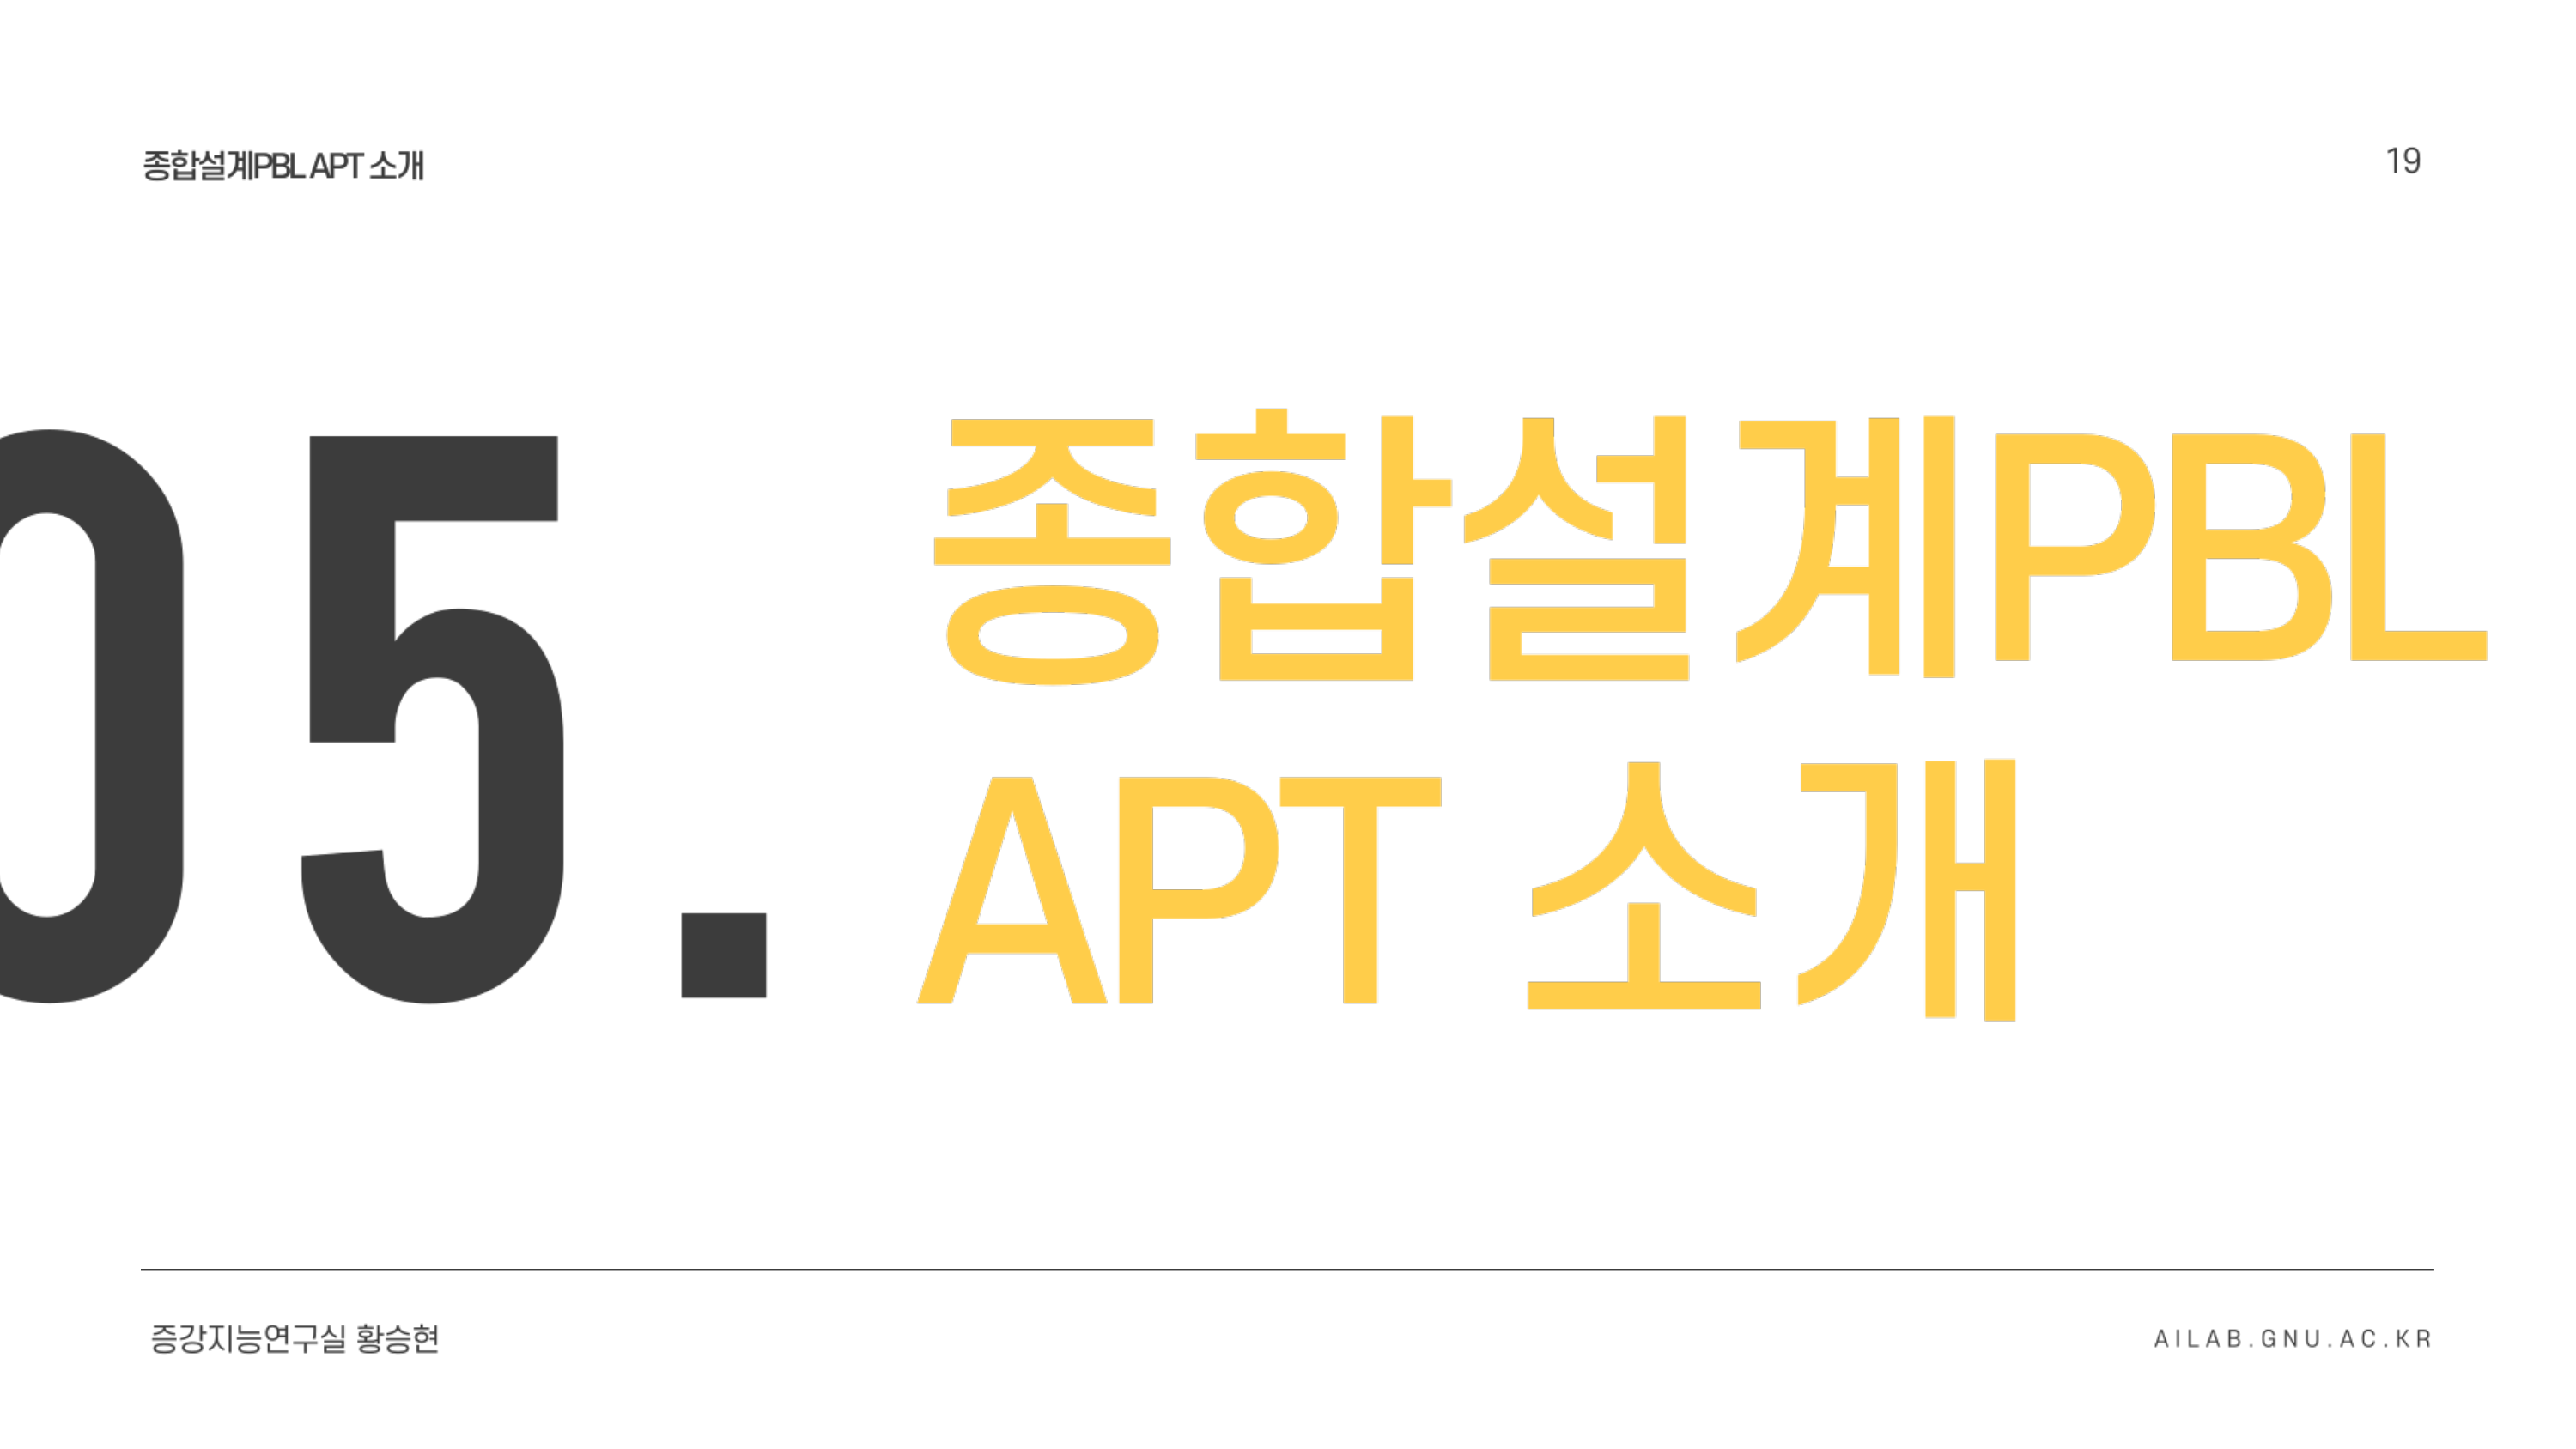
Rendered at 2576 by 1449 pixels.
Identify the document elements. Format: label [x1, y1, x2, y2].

picture [0, 137, 2576, 1294]
picture [2324, 132, 2437, 201]
picture [1926, 1320, 2449, 1367]
picture [146, 1314, 454, 1369]
